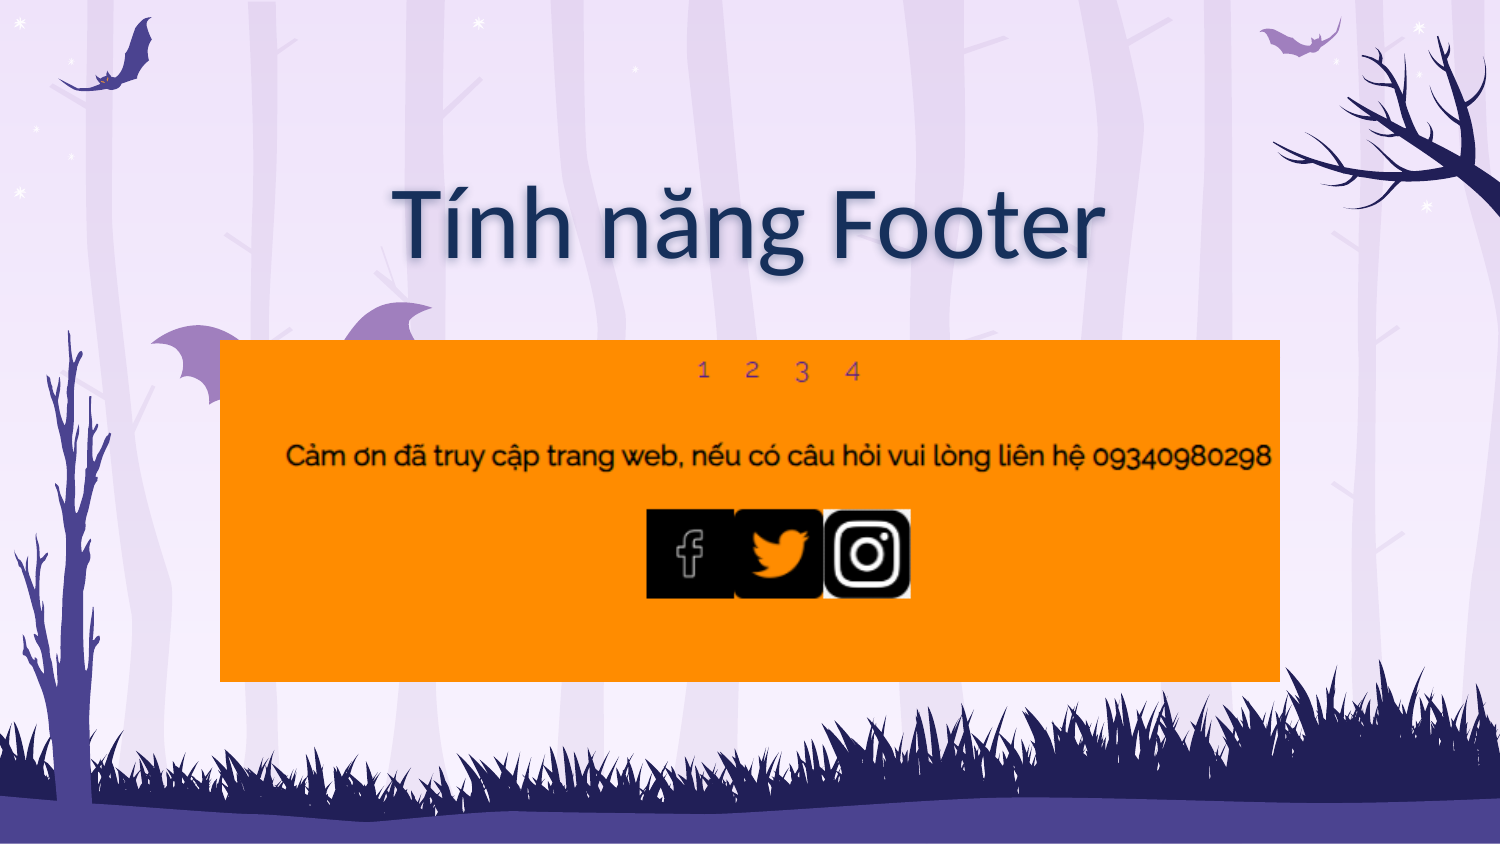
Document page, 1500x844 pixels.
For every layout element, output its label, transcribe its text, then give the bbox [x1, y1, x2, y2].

title Tính năng Footer [0, 171, 1500, 295]
picture [219, 340, 1280, 682]
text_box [145, 277, 457, 488]
